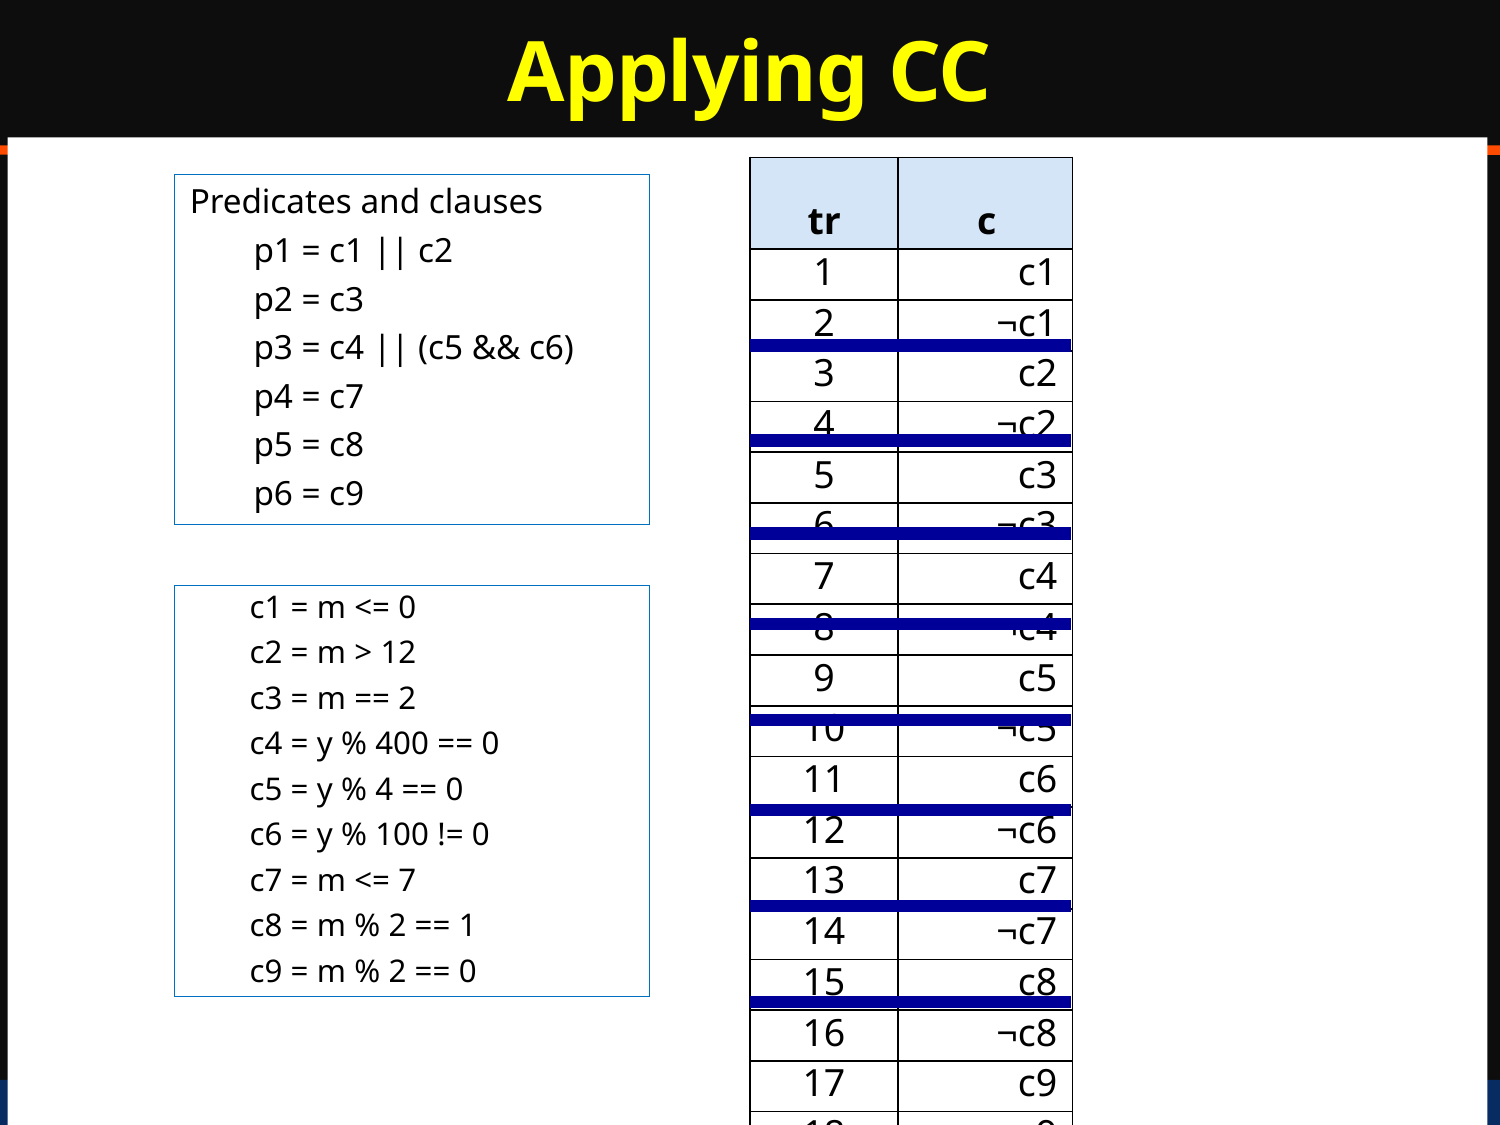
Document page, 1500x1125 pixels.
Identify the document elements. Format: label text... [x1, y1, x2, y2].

table_cell 17 [751, 1062, 897, 1111]
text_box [749, 345, 1072, 1003]
table_cell c9 [899, 1062, 1072, 1111]
table_cell 2 [751, 301, 897, 339]
table_cell 16 [751, 1011, 897, 1060]
table_cell ¬c9 [899, 1112, 1072, 1125]
table_header tr [751, 158, 897, 248]
table_cell 18 [751, 1112, 897, 1125]
title Applying CC [0, 0, 1500, 150]
table_cell ¬c1 [899, 301, 1072, 341]
table_cell 1 [751, 250, 897, 299]
table_cell ¬c8 [899, 1011, 1072, 1060]
text_box c1 = m <= 0 c2 = m > 12 c3 = m == 2 c4 = y % 400 == 0 c5 = y % 4 == 0 c6 = y % 100 != 0 c7 = m <= 7 c8 = m % 2 == 1 c9 = m % 2 == 0 [174, 585, 650, 997]
text_box [7, 150, 1488, 1125]
table_cell c1 [899, 250, 1072, 299]
table_header c [899, 158, 1072, 248]
text_box Predicates and clauses p1 = c1 || c2 p2 = c3 p3 = c4 || (c5 && c6) p4 = c7 p5 = c8 p6 = c9 [174, 174, 650, 525]
